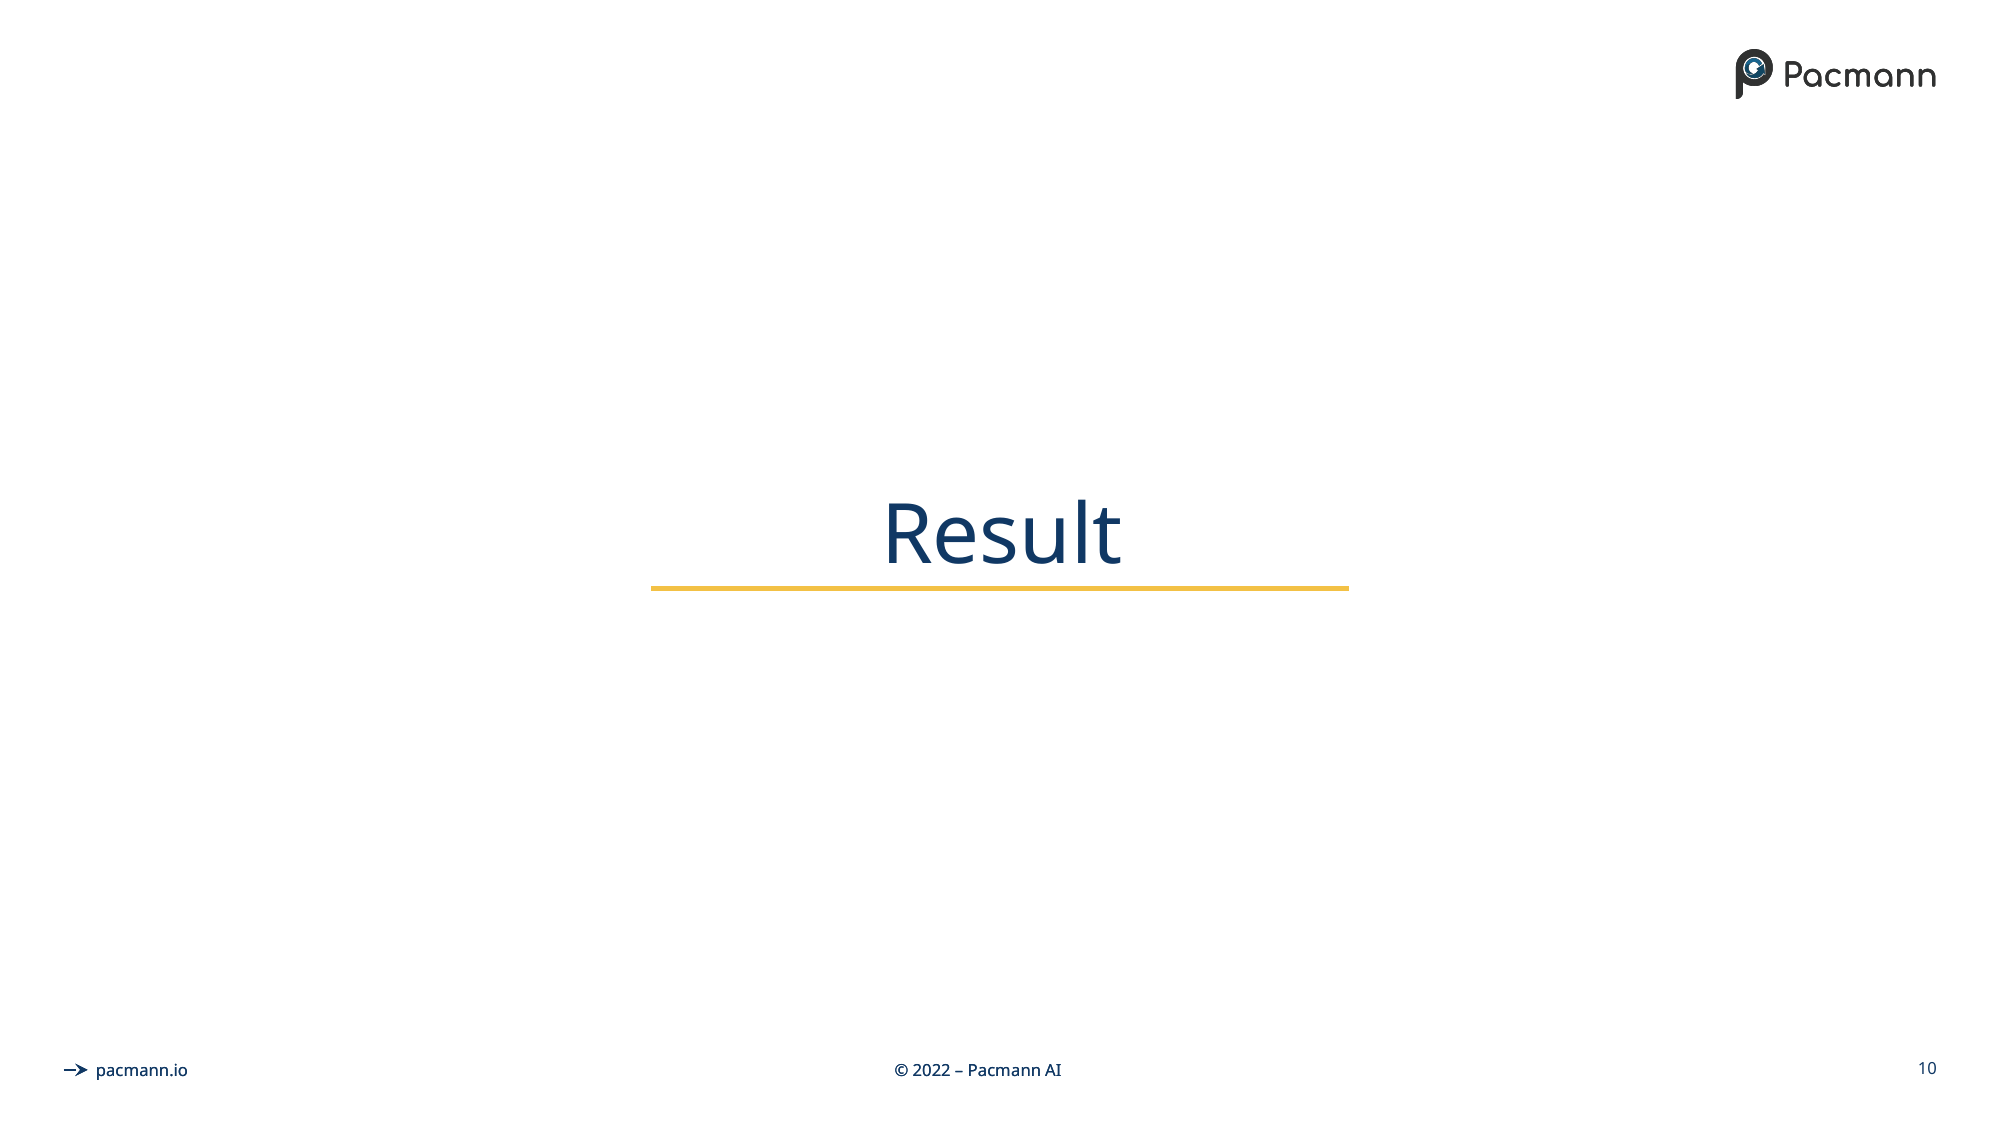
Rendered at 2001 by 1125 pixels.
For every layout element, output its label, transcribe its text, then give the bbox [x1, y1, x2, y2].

title Result [51, 441, 1952, 589]
picture [1707, 36, 1966, 112]
